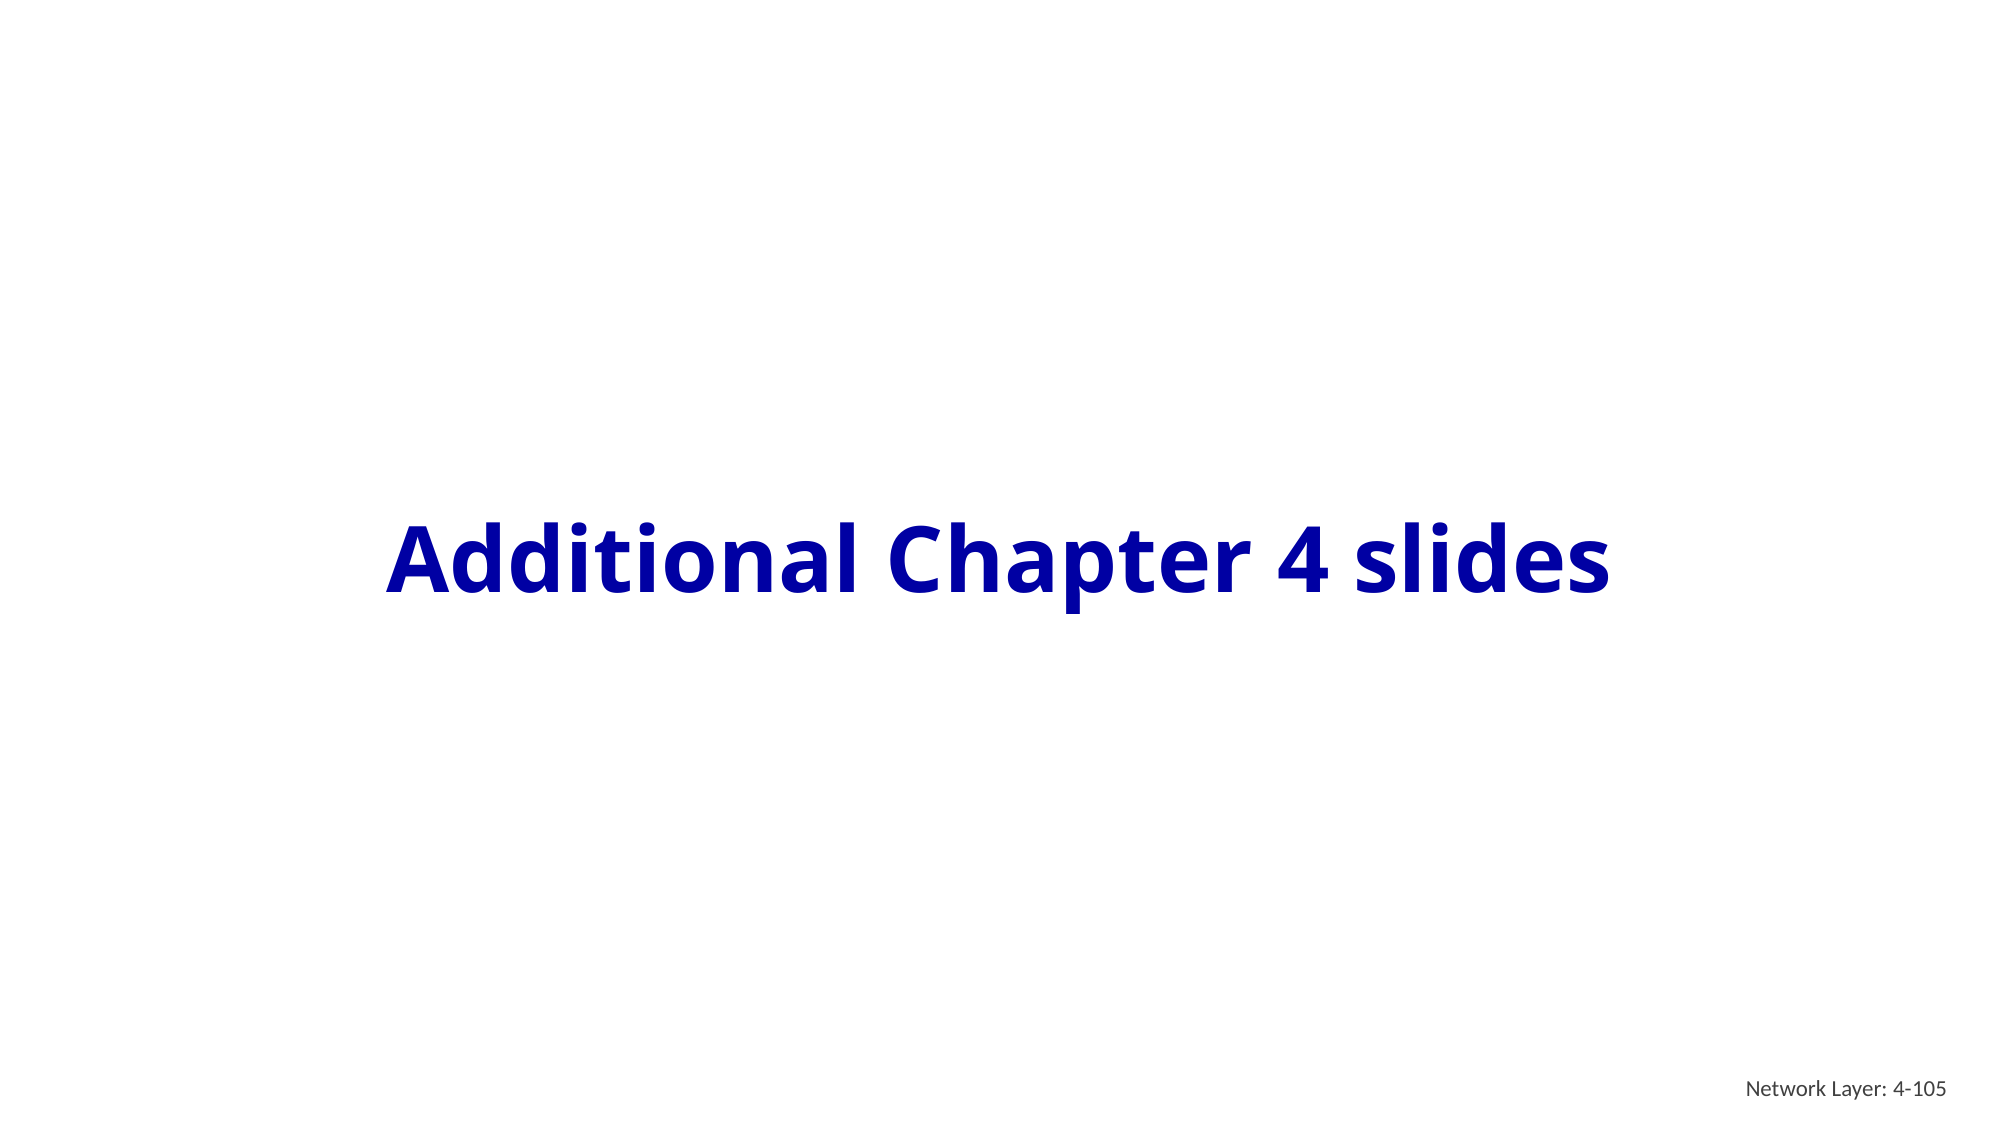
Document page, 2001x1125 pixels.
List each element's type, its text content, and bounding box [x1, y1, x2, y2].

slide_number Network Layer: 4- [1512, 1056, 1963, 1117]
title Additional Chapter 4 slides [137, 489, 1863, 636]
